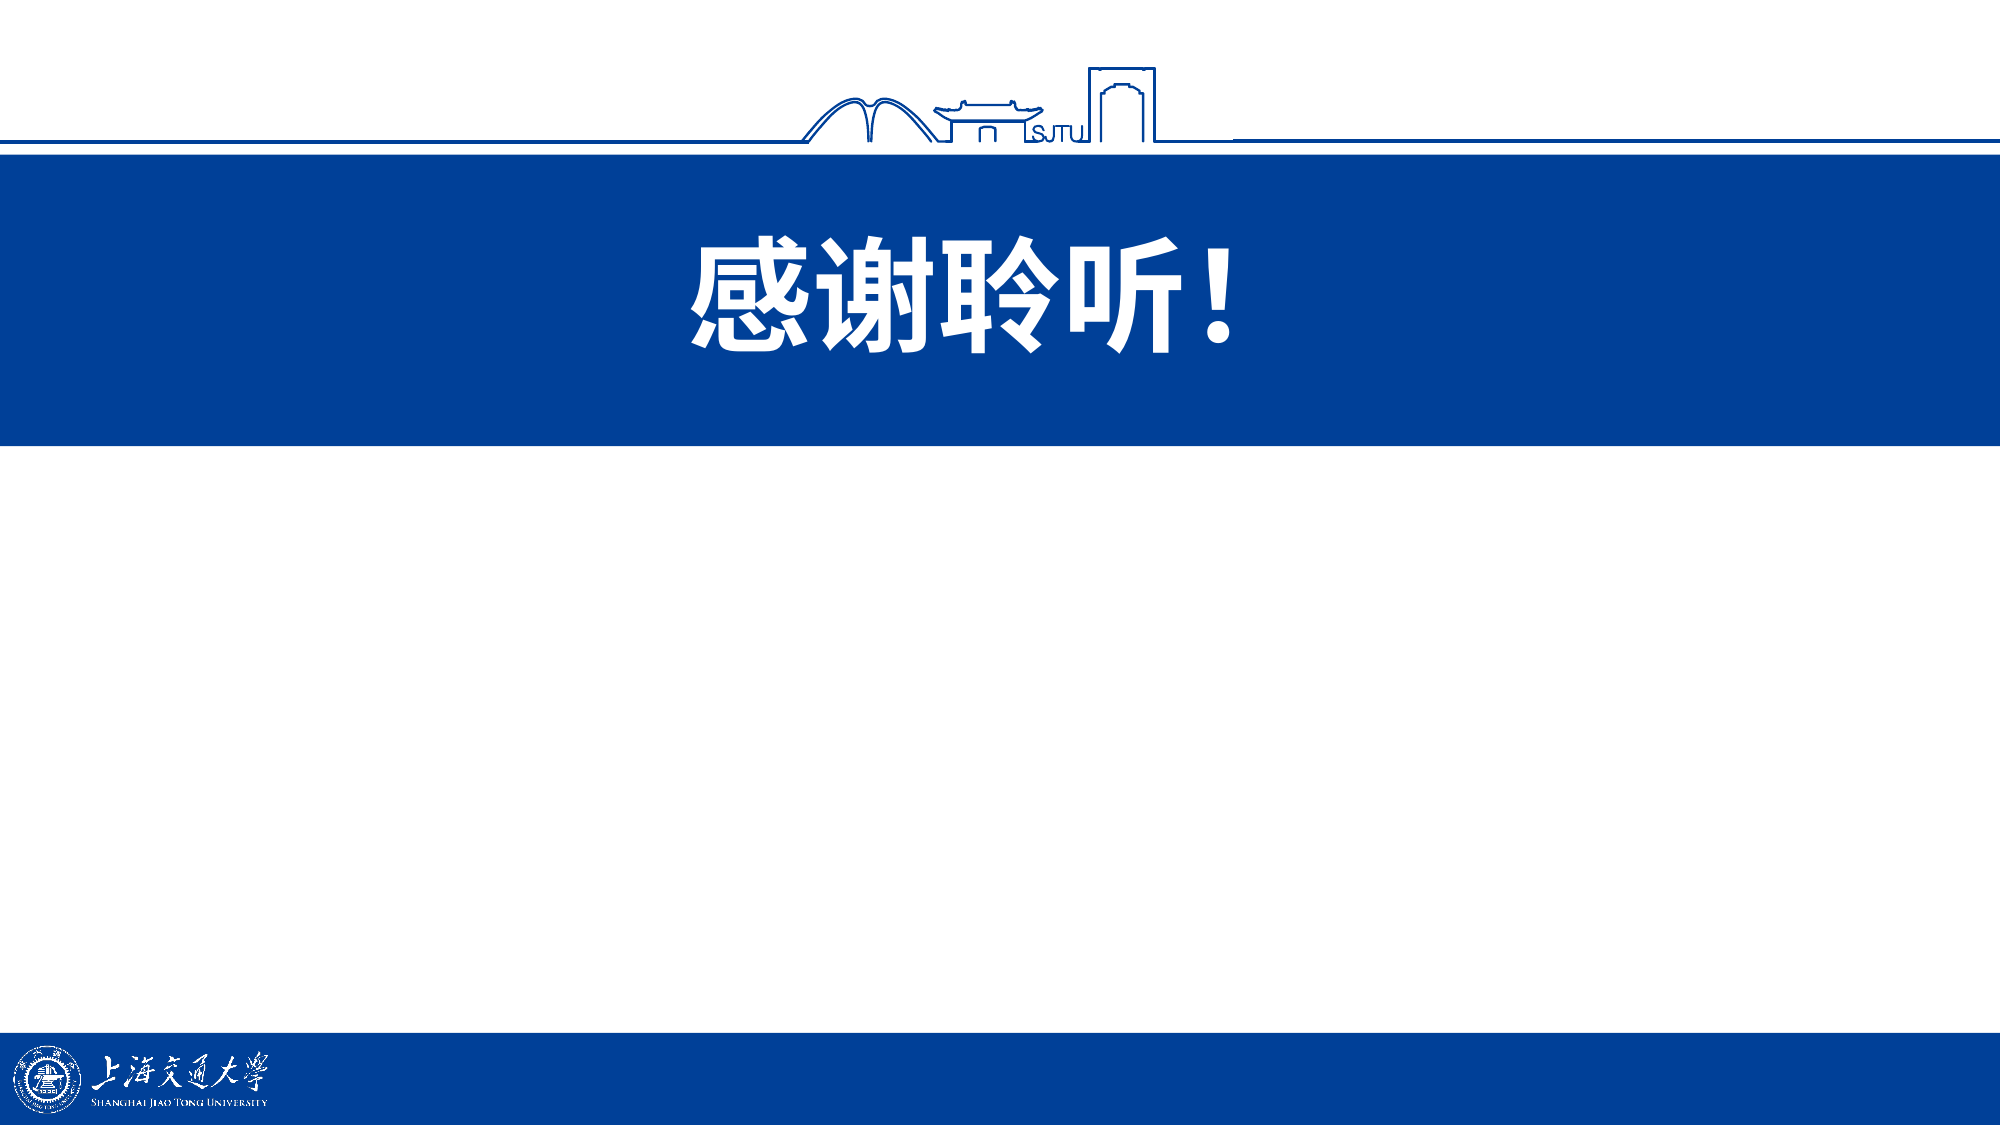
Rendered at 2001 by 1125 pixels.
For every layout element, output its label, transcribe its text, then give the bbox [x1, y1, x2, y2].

text_box [280, 1032, 2000, 1125]
text_box [0, 154, 2000, 447]
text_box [766, 67, 1234, 142]
title 感谢聆听！ [81, 180, 1919, 425]
picture [0, 1032, 280, 1125]
